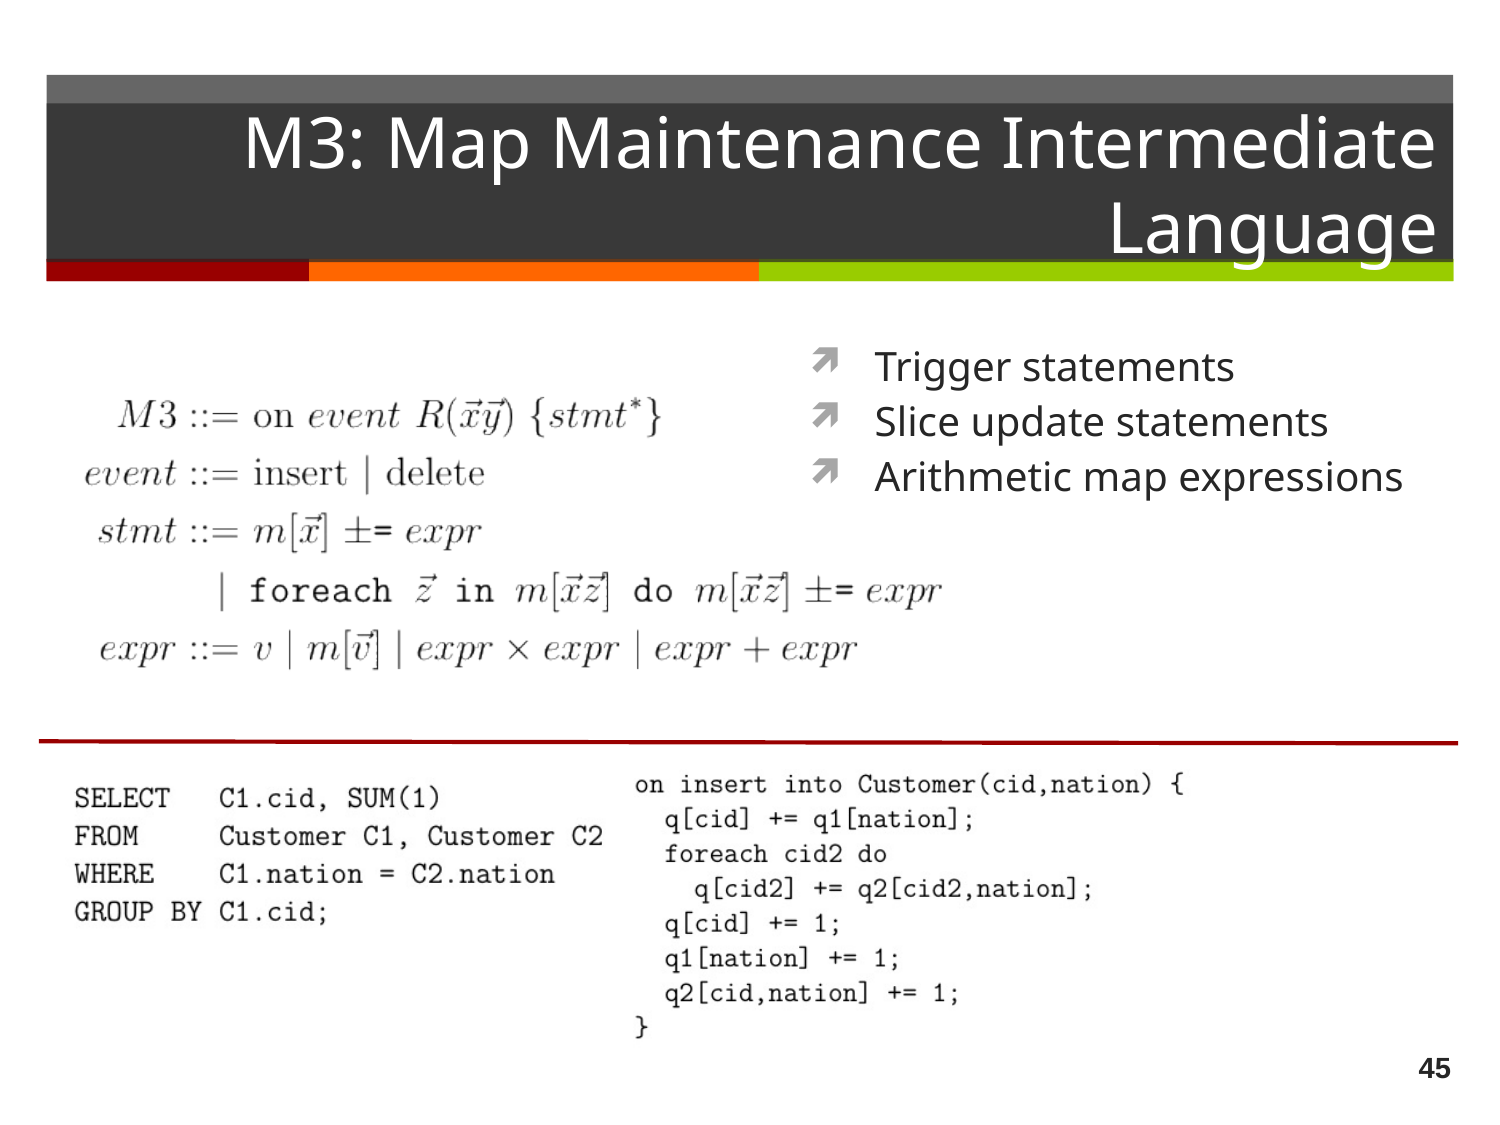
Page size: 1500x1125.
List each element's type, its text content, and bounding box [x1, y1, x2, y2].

picture [624, 759, 1197, 1050]
picture [37, 349, 963, 700]
list Trigger statements Slice update statements Arithmetic map expressions [794, 332, 1438, 541]
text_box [38, 740, 1459, 744]
title M3: Map Maintenance Intermediate Language [46, 103, 1454, 263]
picture [65, 777, 613, 936]
